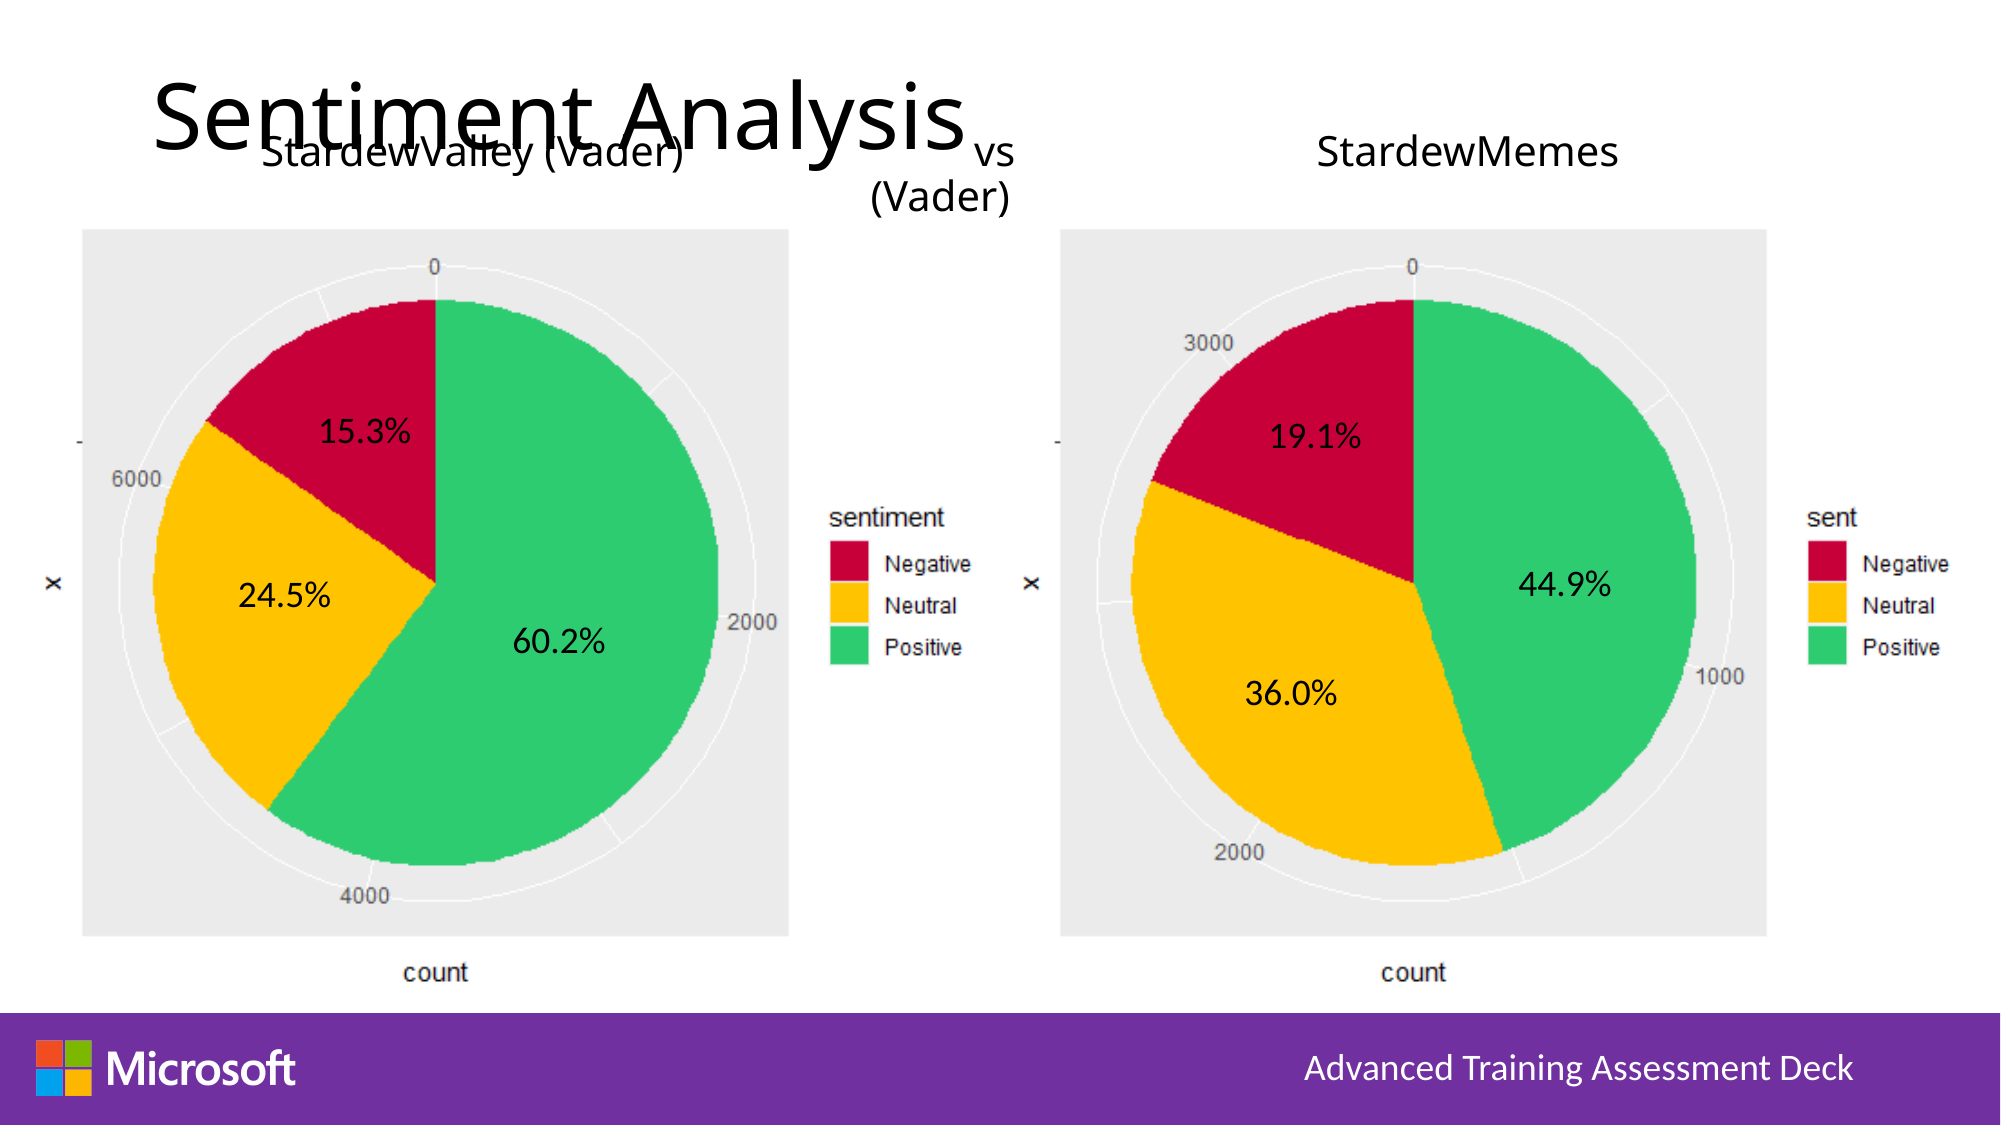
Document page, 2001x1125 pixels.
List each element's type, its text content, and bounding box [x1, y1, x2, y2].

picture [0, 1007, 331, 1125]
title Sentiment Analysis [137, 11, 1863, 217]
text_box StardewValley (Vader) vs StardewMemes (Vader) [190, 53, 1691, 217]
picture [18, 217, 1965, 1000]
